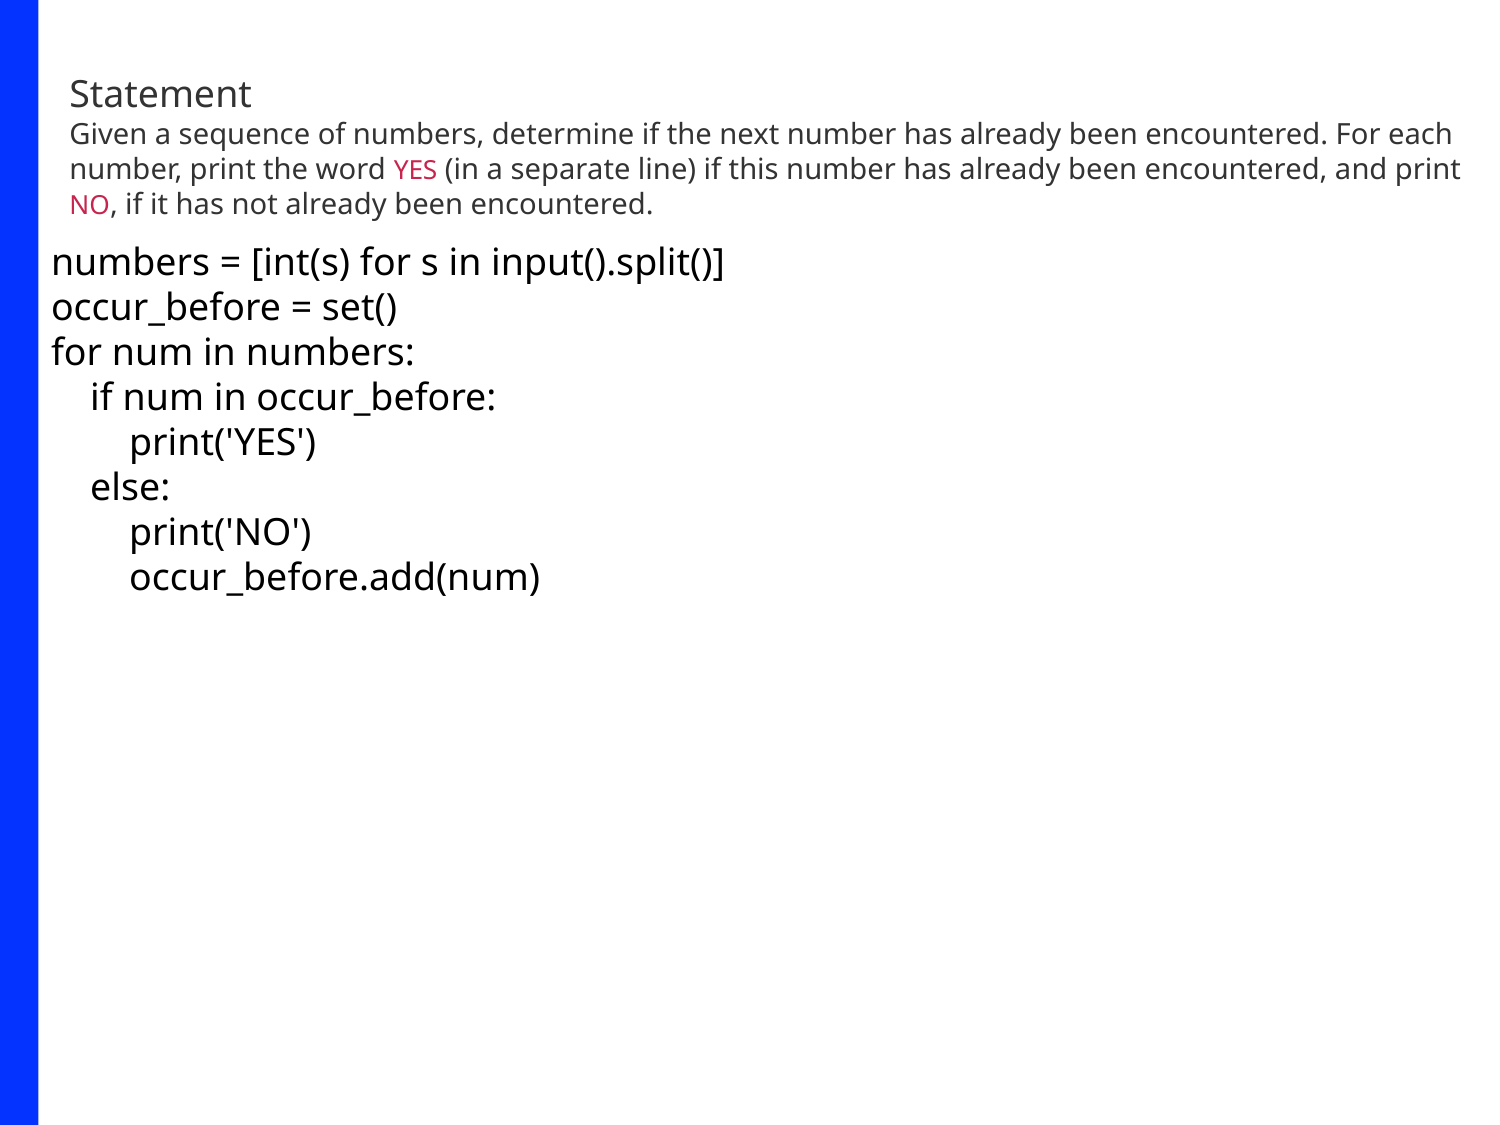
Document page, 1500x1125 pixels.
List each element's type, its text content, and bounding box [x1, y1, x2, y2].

text_box numbers = [int(s) for s in input().split()] occur_before = set() for num in numbers: if num in occur_before: print('YES') else: print('NO') occur_before.add(num) [43, 230, 734, 606]
text_box Statement Given a sequence of numbers, determine if the next number has already been encountered. For each number, print the word YES (in a separate line) if this number has already been encountered, and print NO, if it has not already been encountered. [61, 62, 1478, 228]
